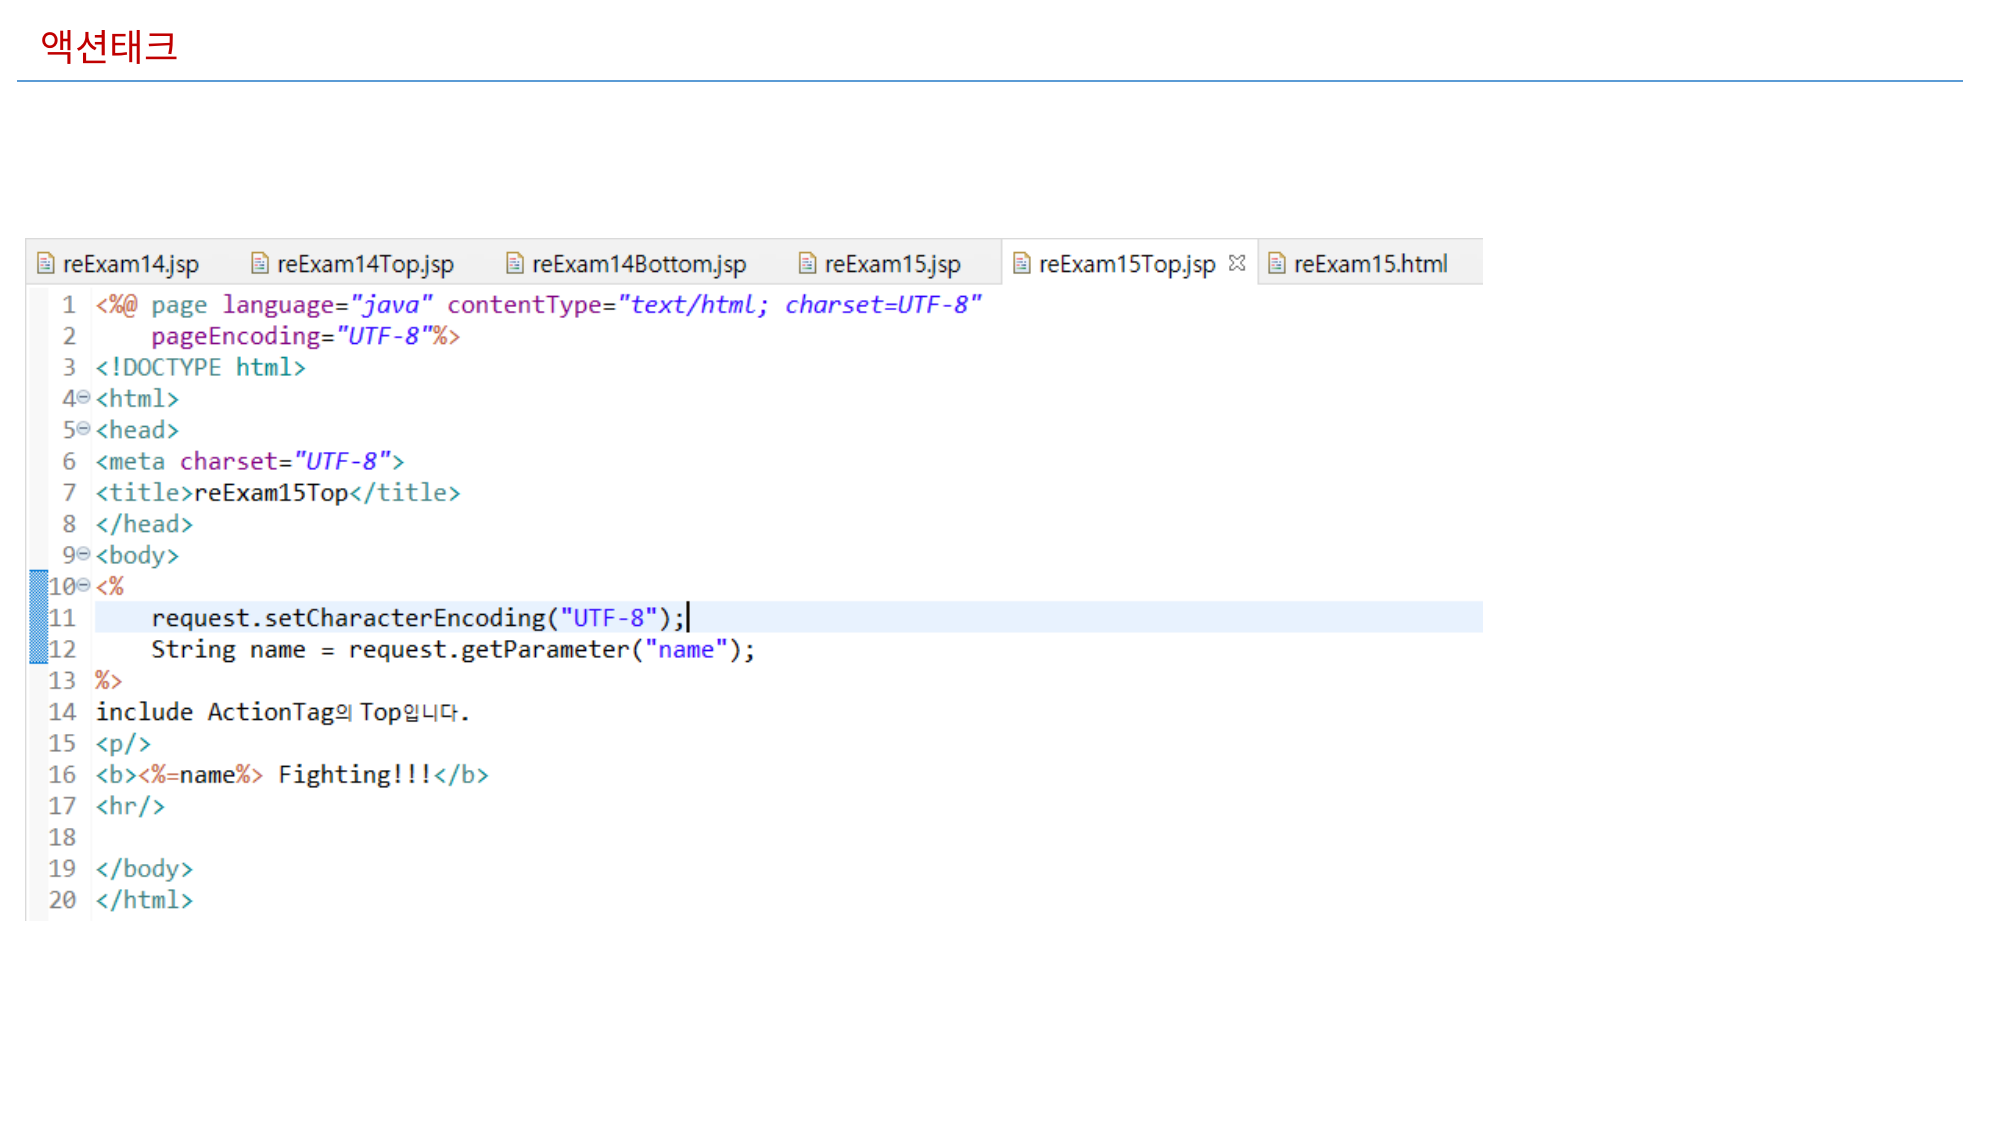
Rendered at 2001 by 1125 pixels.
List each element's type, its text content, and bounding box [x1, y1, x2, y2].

picture [25, 238, 1483, 921]
text_box 액션태크 [25, 16, 729, 77]
